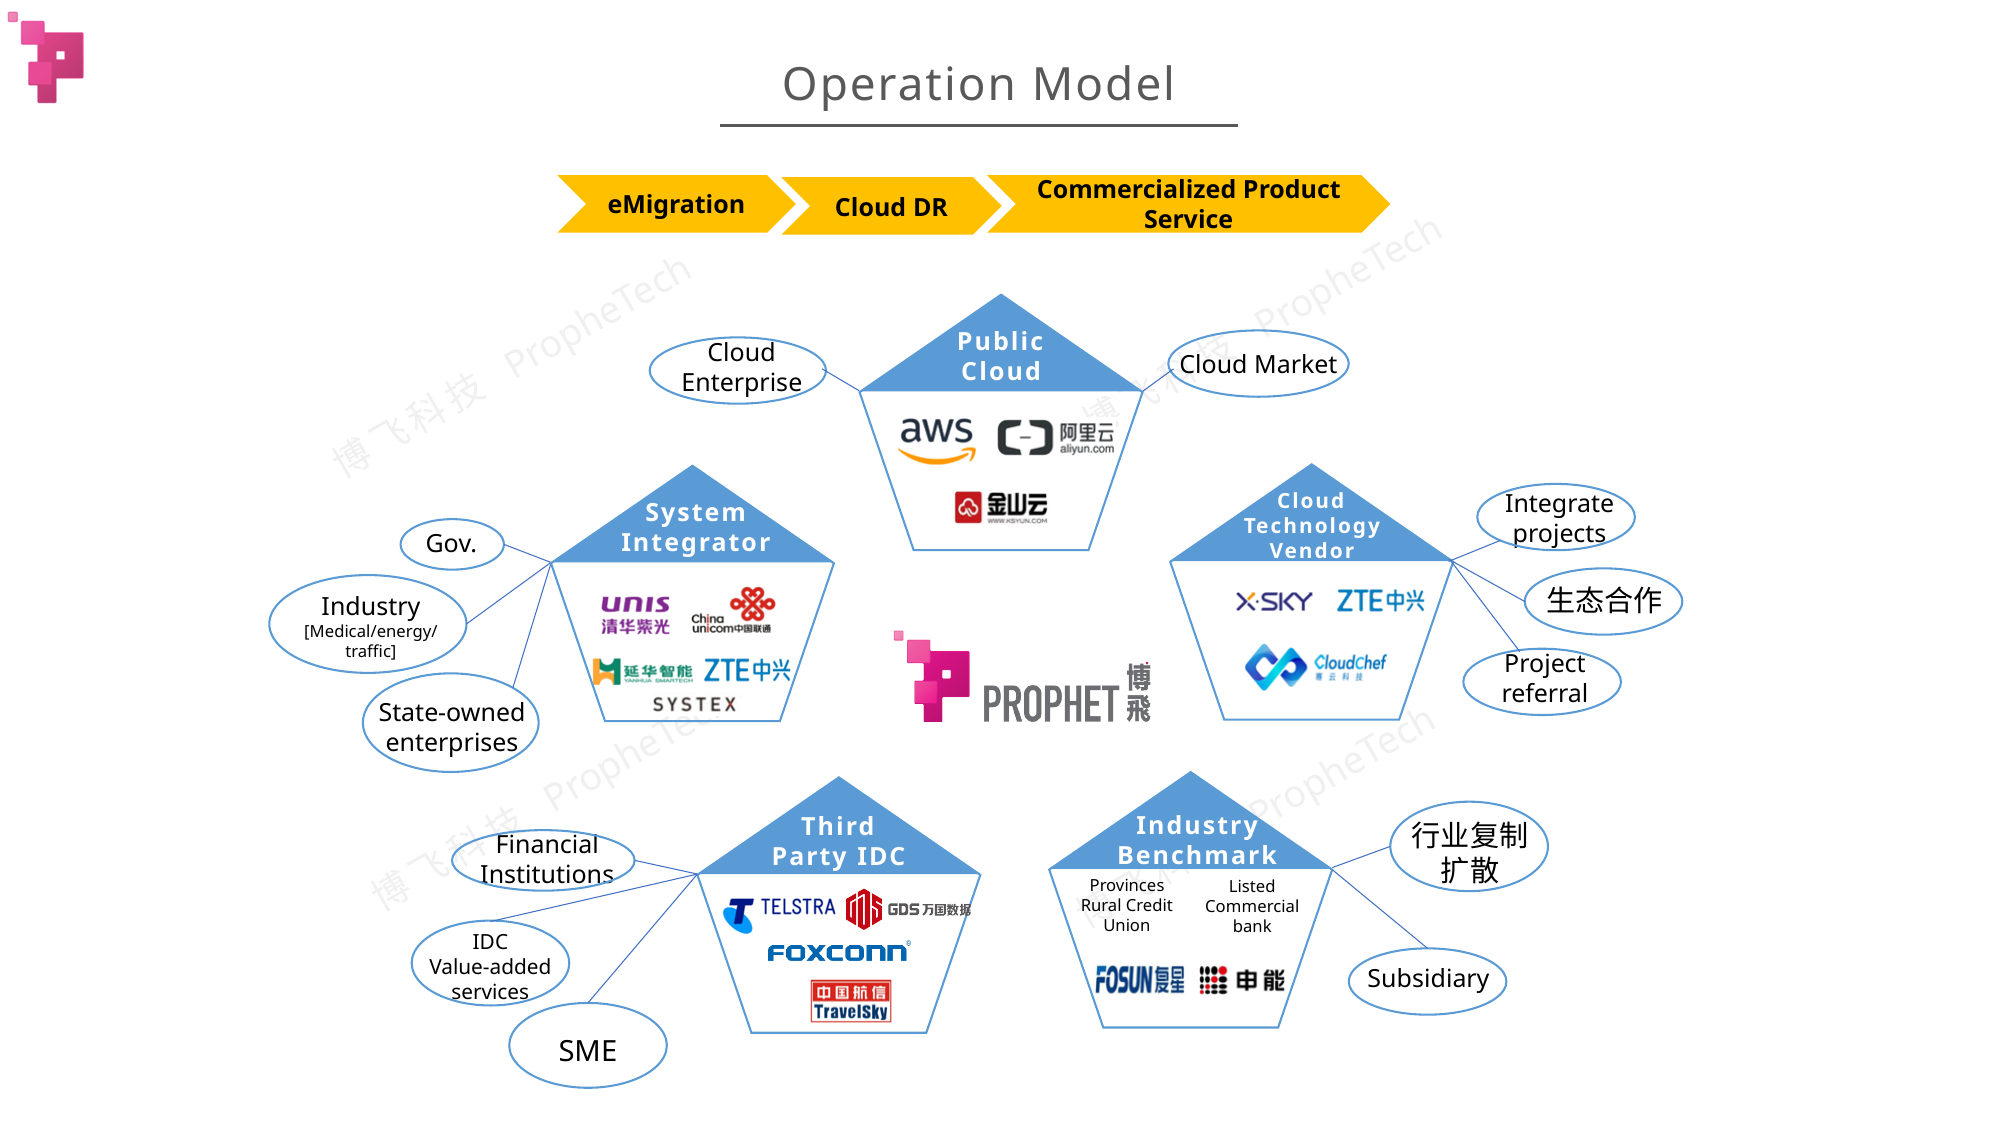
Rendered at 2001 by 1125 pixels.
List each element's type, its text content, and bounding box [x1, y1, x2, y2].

title Operation Model [668, 35, 1289, 137]
picture [0, 8, 99, 110]
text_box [246, 294, 1701, 1088]
text_box Commercialized Product Service [984, 174, 1392, 234]
text_box Cloud DR [778, 176, 1004, 236]
text_box eMigration [554, 174, 798, 234]
